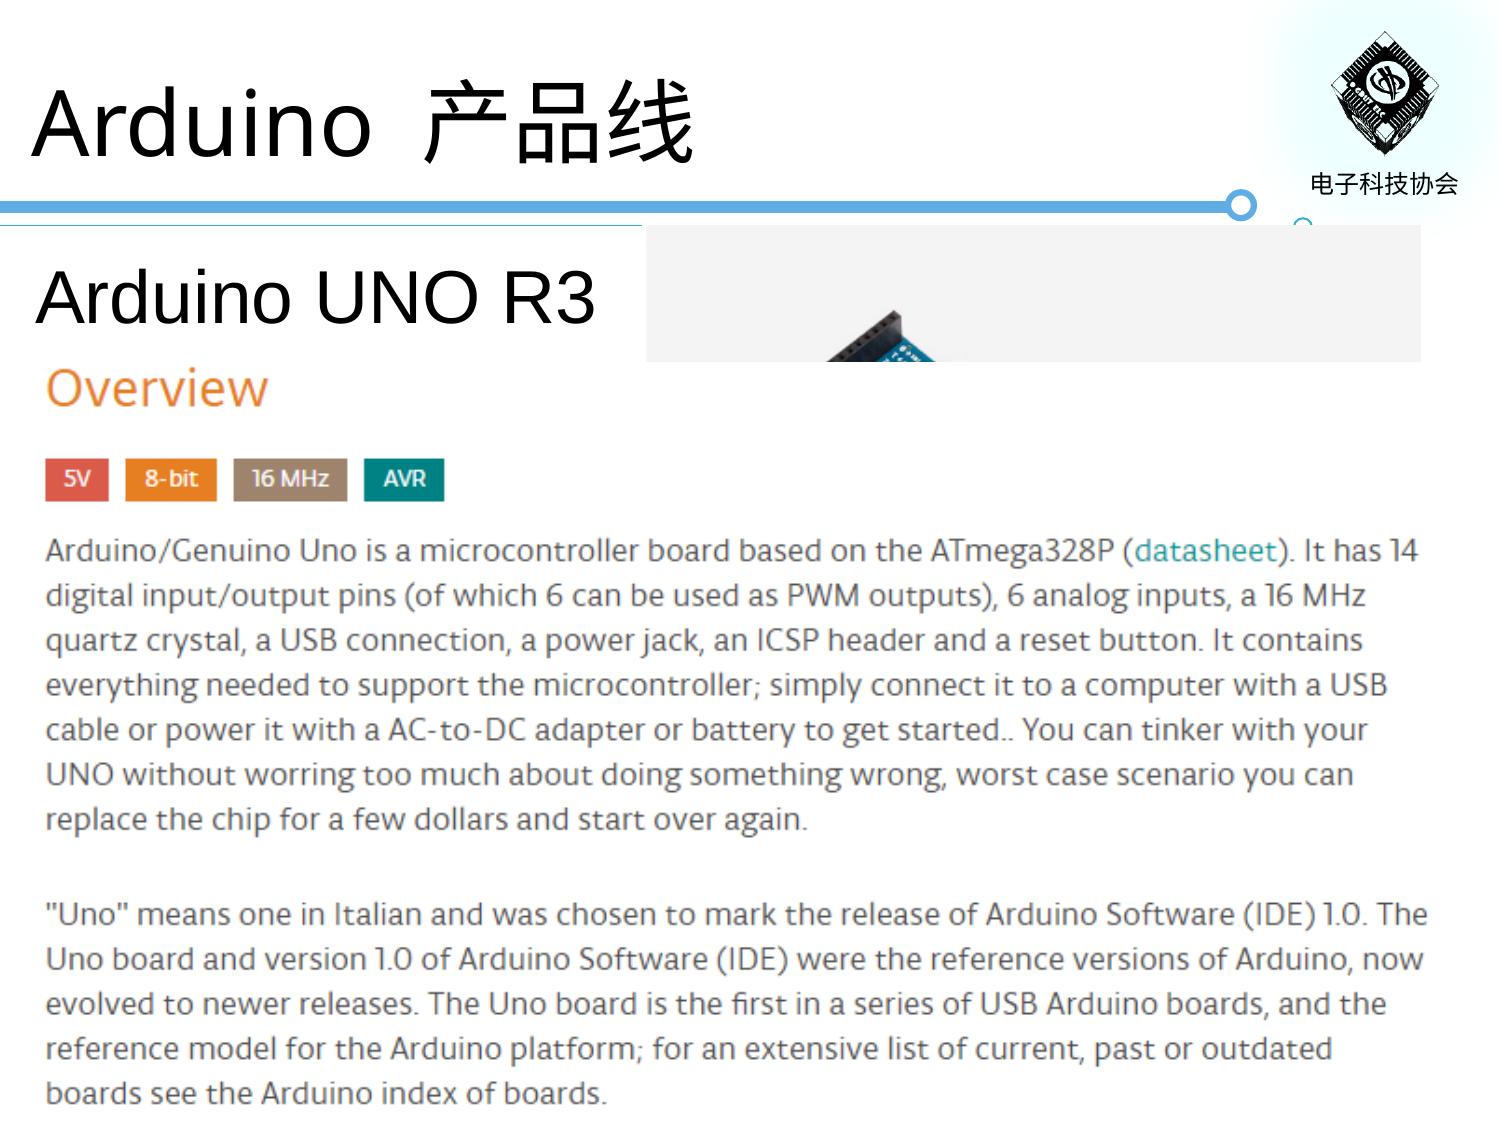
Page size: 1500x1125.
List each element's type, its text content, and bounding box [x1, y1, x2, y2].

text_box Arduino UNO R3 [20, 241, 642, 347]
picture [16, 362, 1494, 1125]
title Arduino 产品线 [16, 28, 1188, 226]
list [642, 225, 1421, 362]
